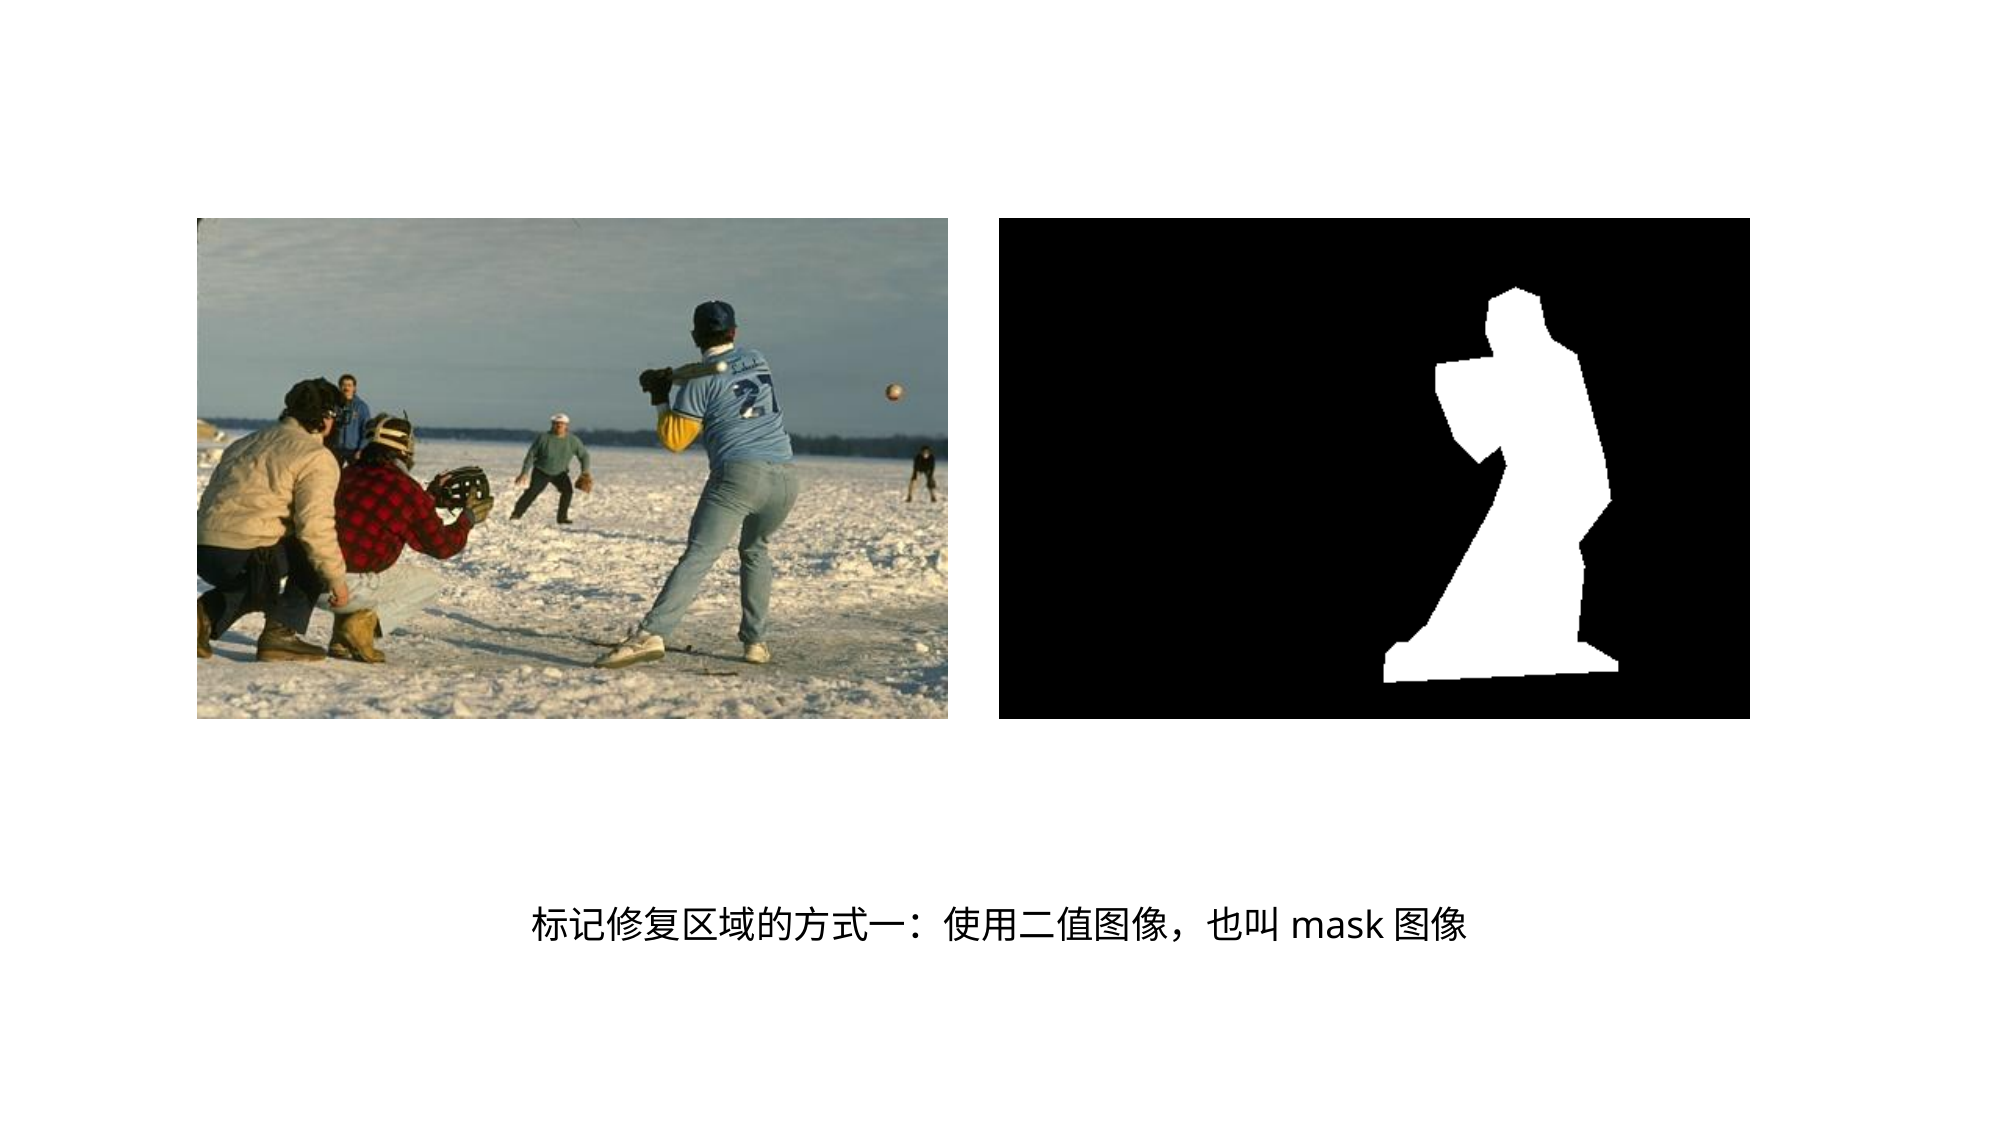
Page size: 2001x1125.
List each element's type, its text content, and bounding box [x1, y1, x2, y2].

text_box 标记修复区域的方式一：使用二值图像，也叫mask图像 [516, 893, 1484, 953]
picture [999, 218, 1750, 719]
picture [197, 218, 948, 719]
